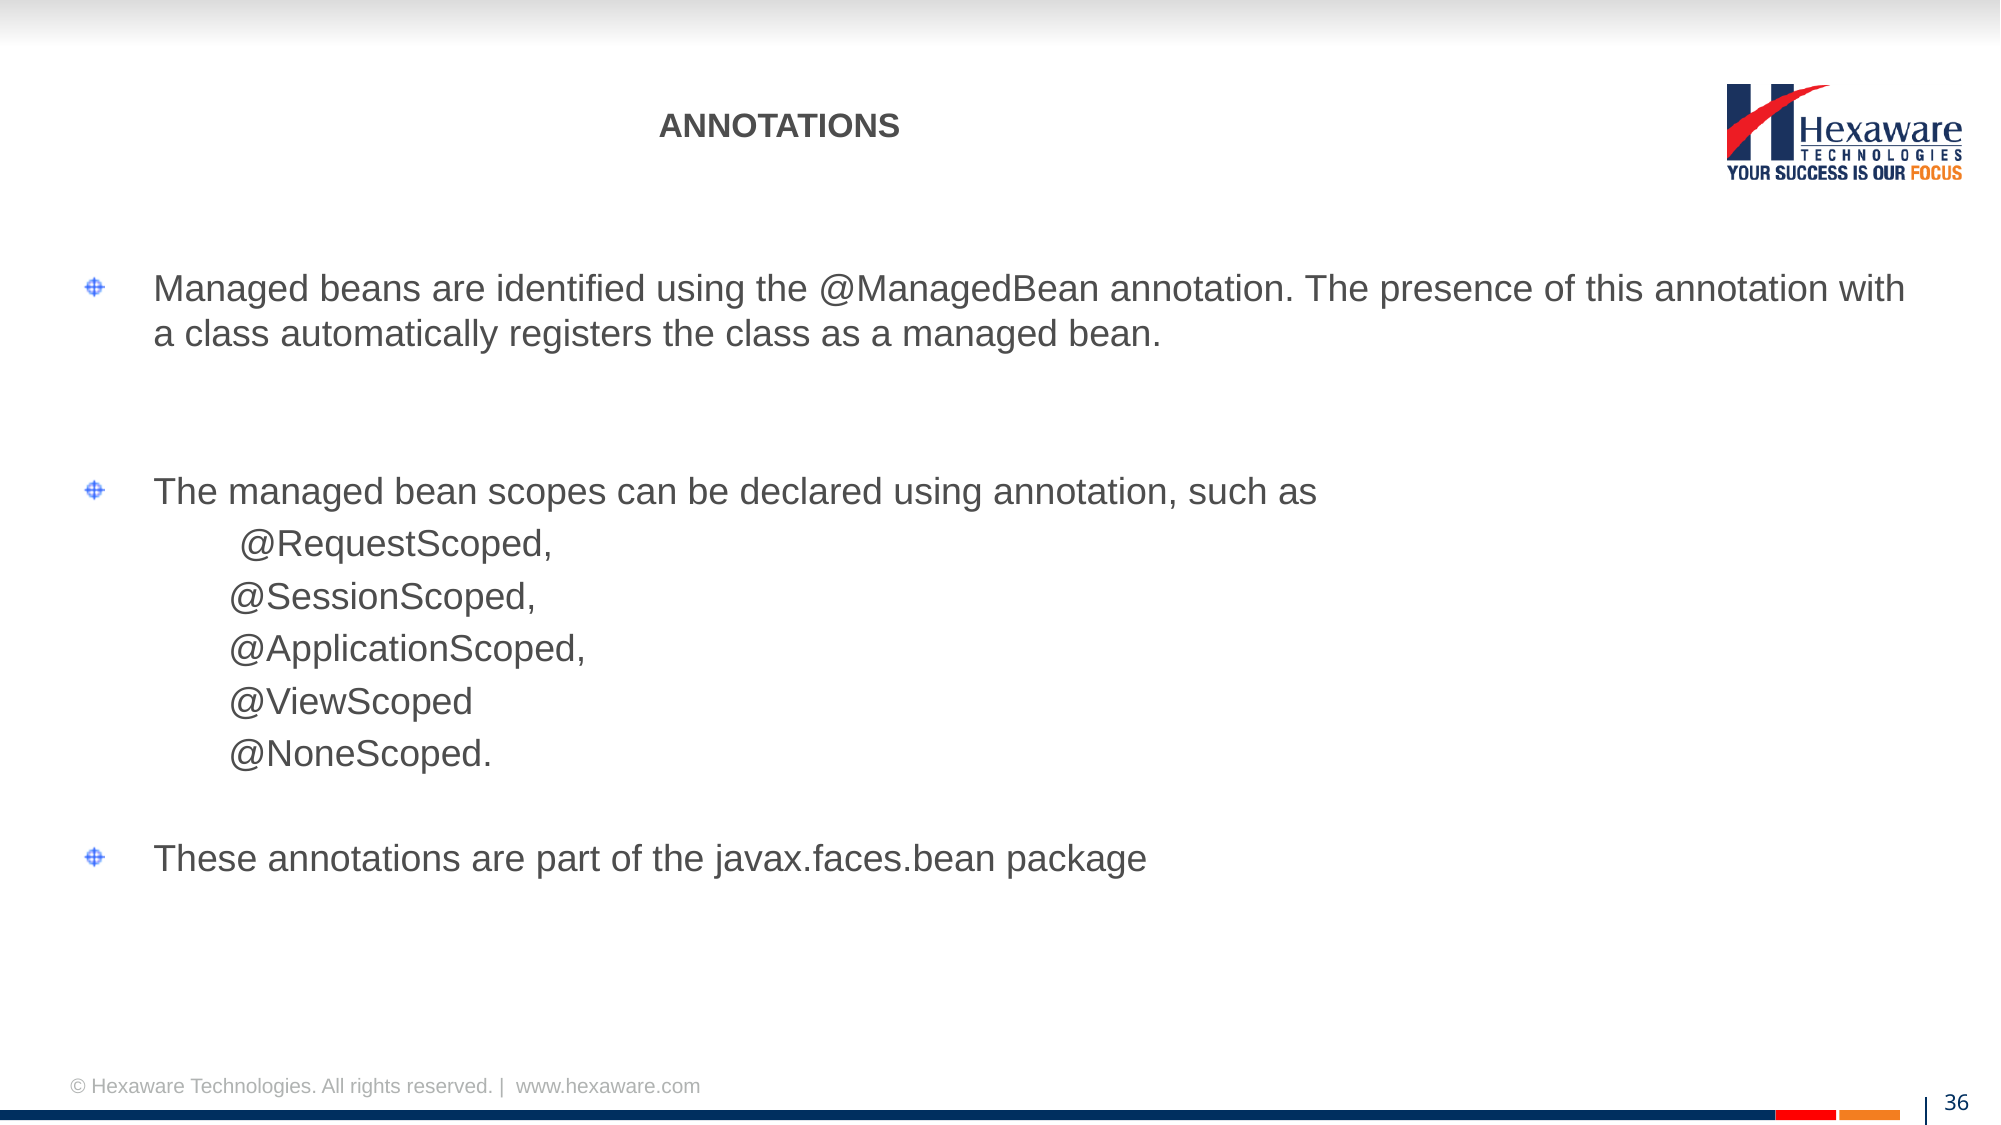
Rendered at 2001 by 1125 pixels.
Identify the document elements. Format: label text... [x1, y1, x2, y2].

picture [1727, 84, 1962, 180]
picture [78, 843, 105, 870]
title ANNOTATIONS [49, 98, 1500, 199]
list Managed beans are identified using the @ManagedBean annotation. The presence of this annotation with a class automatically registers the class as a managed bean. The managed bean scopes can be declared using annotation, such as @RequestScoped, @SessionScoped, @ApplicationScoped, @ViewScoped @NoneScoped. These annotations are part of the javax.faces.bean package [67, 258, 1933, 1062]
picture [78, 273, 105, 300]
picture [78, 476, 105, 503]
